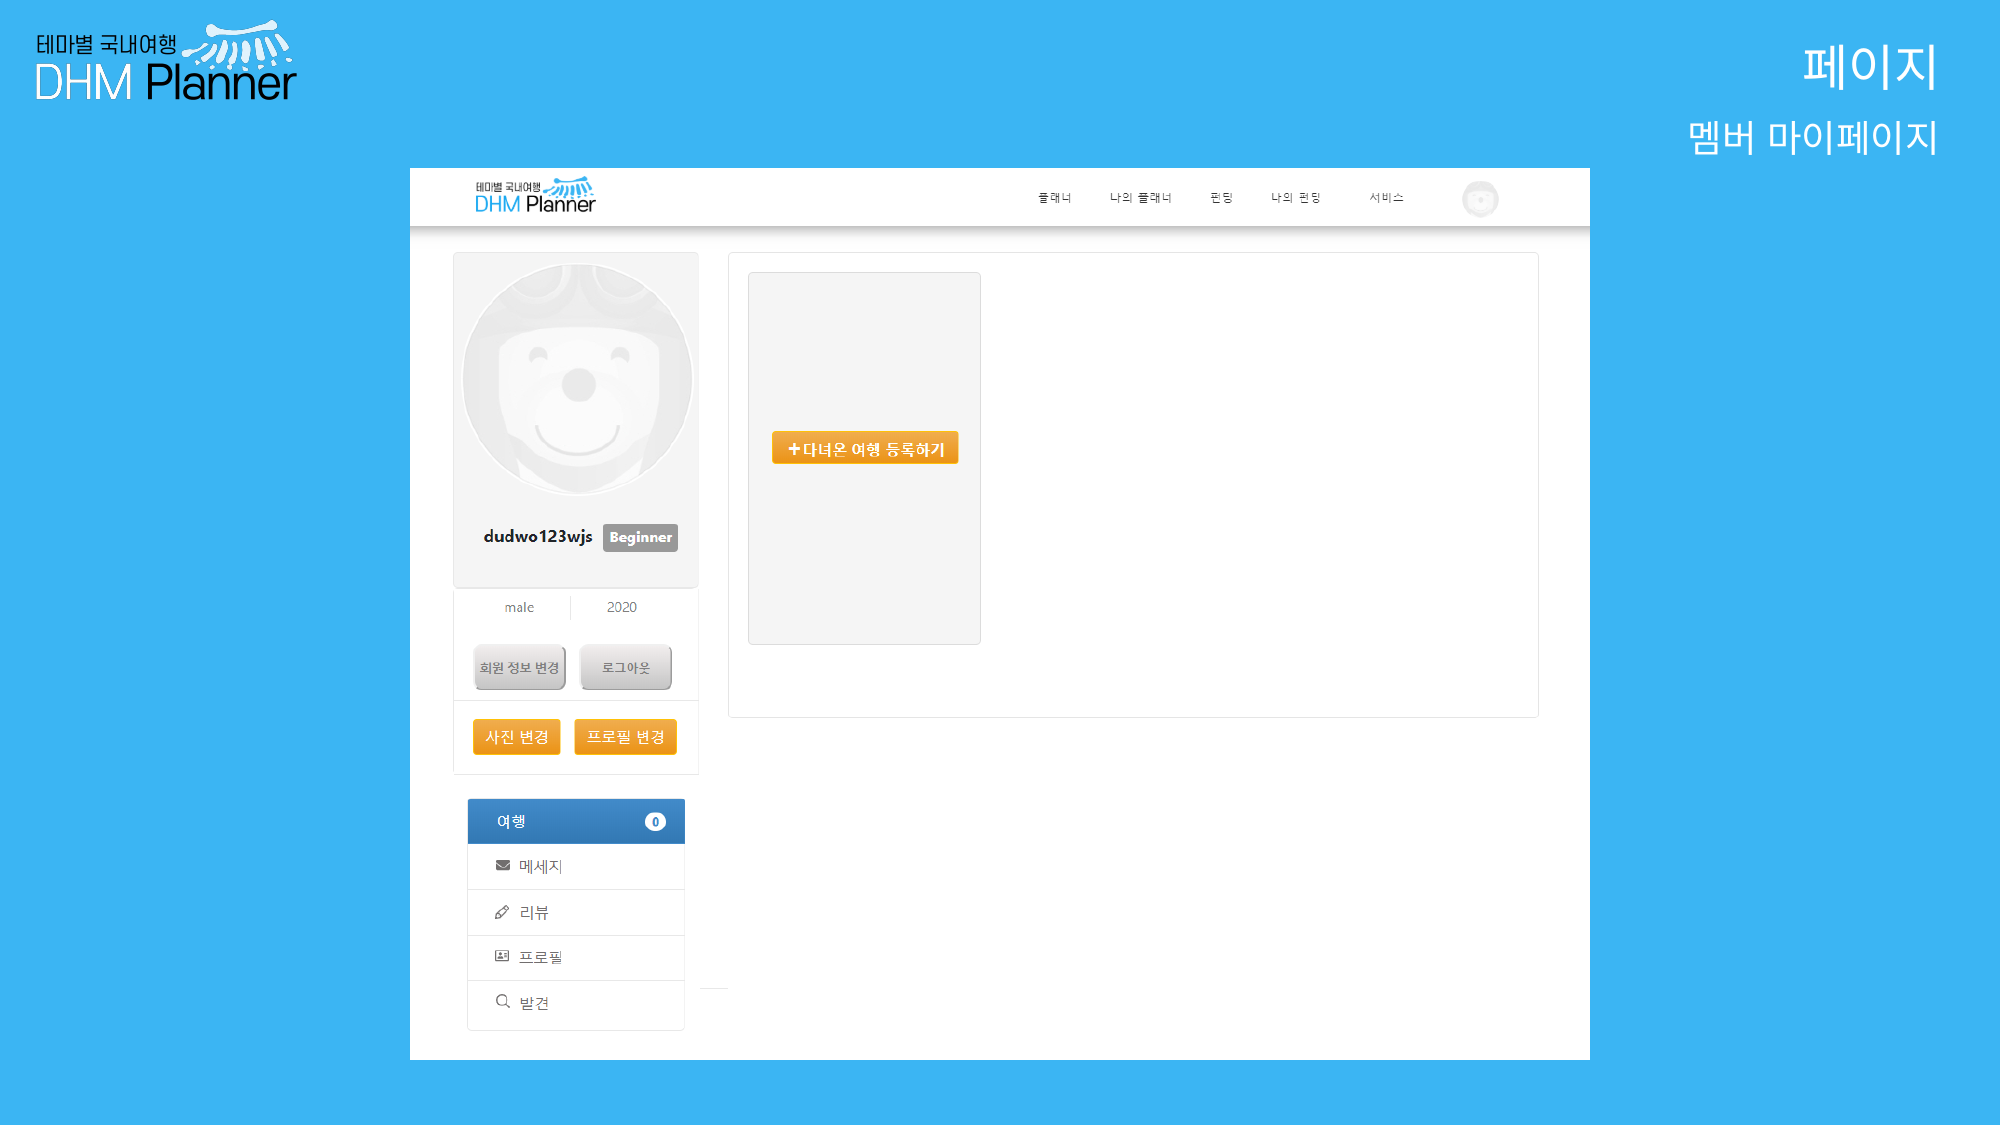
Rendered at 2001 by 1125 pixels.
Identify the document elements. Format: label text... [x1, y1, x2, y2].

picture [410, 168, 1590, 1060]
text_box 페이지 [1735, 29, 1956, 105]
text_box 멤버 마이페이지 [1672, 107, 1955, 168]
picture [31, 13, 299, 121]
